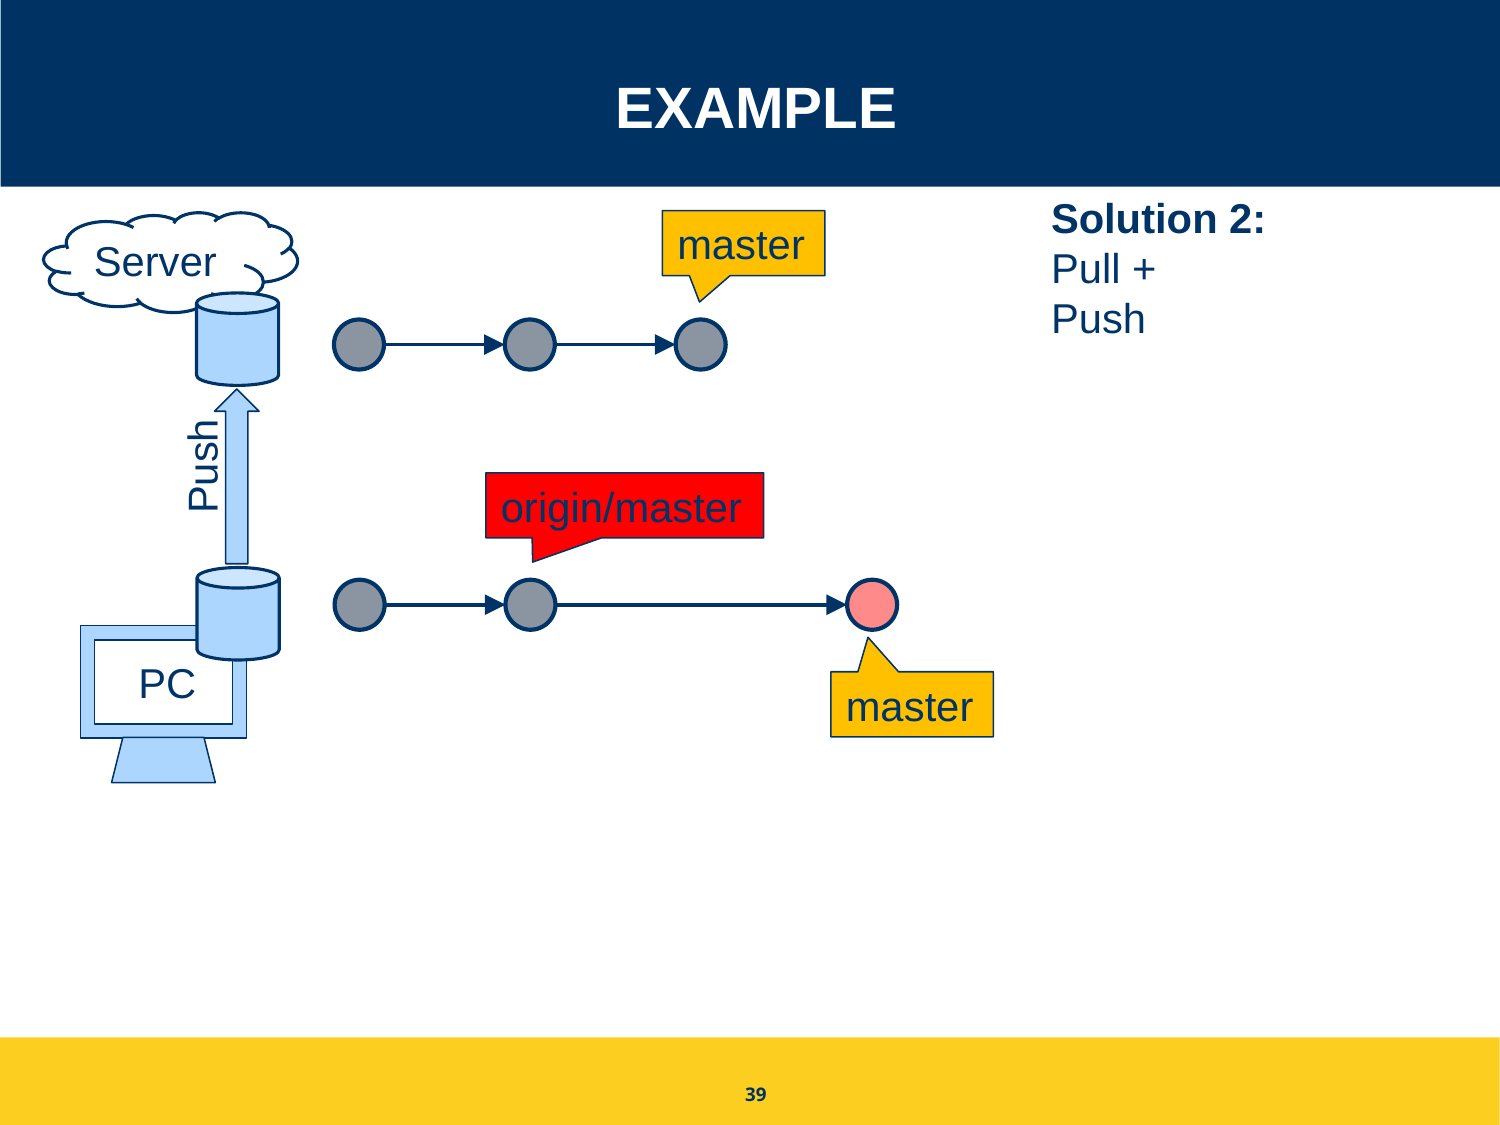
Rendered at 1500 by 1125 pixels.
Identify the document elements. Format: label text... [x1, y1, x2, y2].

text_box origin/master [485, 472, 764, 563]
text_box master [662, 210, 825, 303]
text_box Server [43, 212, 298, 313]
text_box PC [123, 649, 212, 714]
text_box [503, 577, 558, 632]
text_box [80, 625, 247, 739]
slide_number 39 [599, 1074, 913, 1125]
text_box Solution 2: Pull + Push [1036, 184, 1282, 350]
text_box [196, 292, 279, 386]
text_box master [830, 637, 994, 737]
text_box [845, 577, 900, 632]
text_box [502, 317, 557, 372]
text_box [331, 317, 386, 372]
text_box [673, 317, 728, 372]
text_box Push [168, 403, 234, 529]
text_box [222, 388, 260, 564]
title Example [74, 23, 1438, 187]
text_box [332, 577, 387, 632]
text_box [197, 567, 280, 661]
text_box [111, 737, 216, 783]
